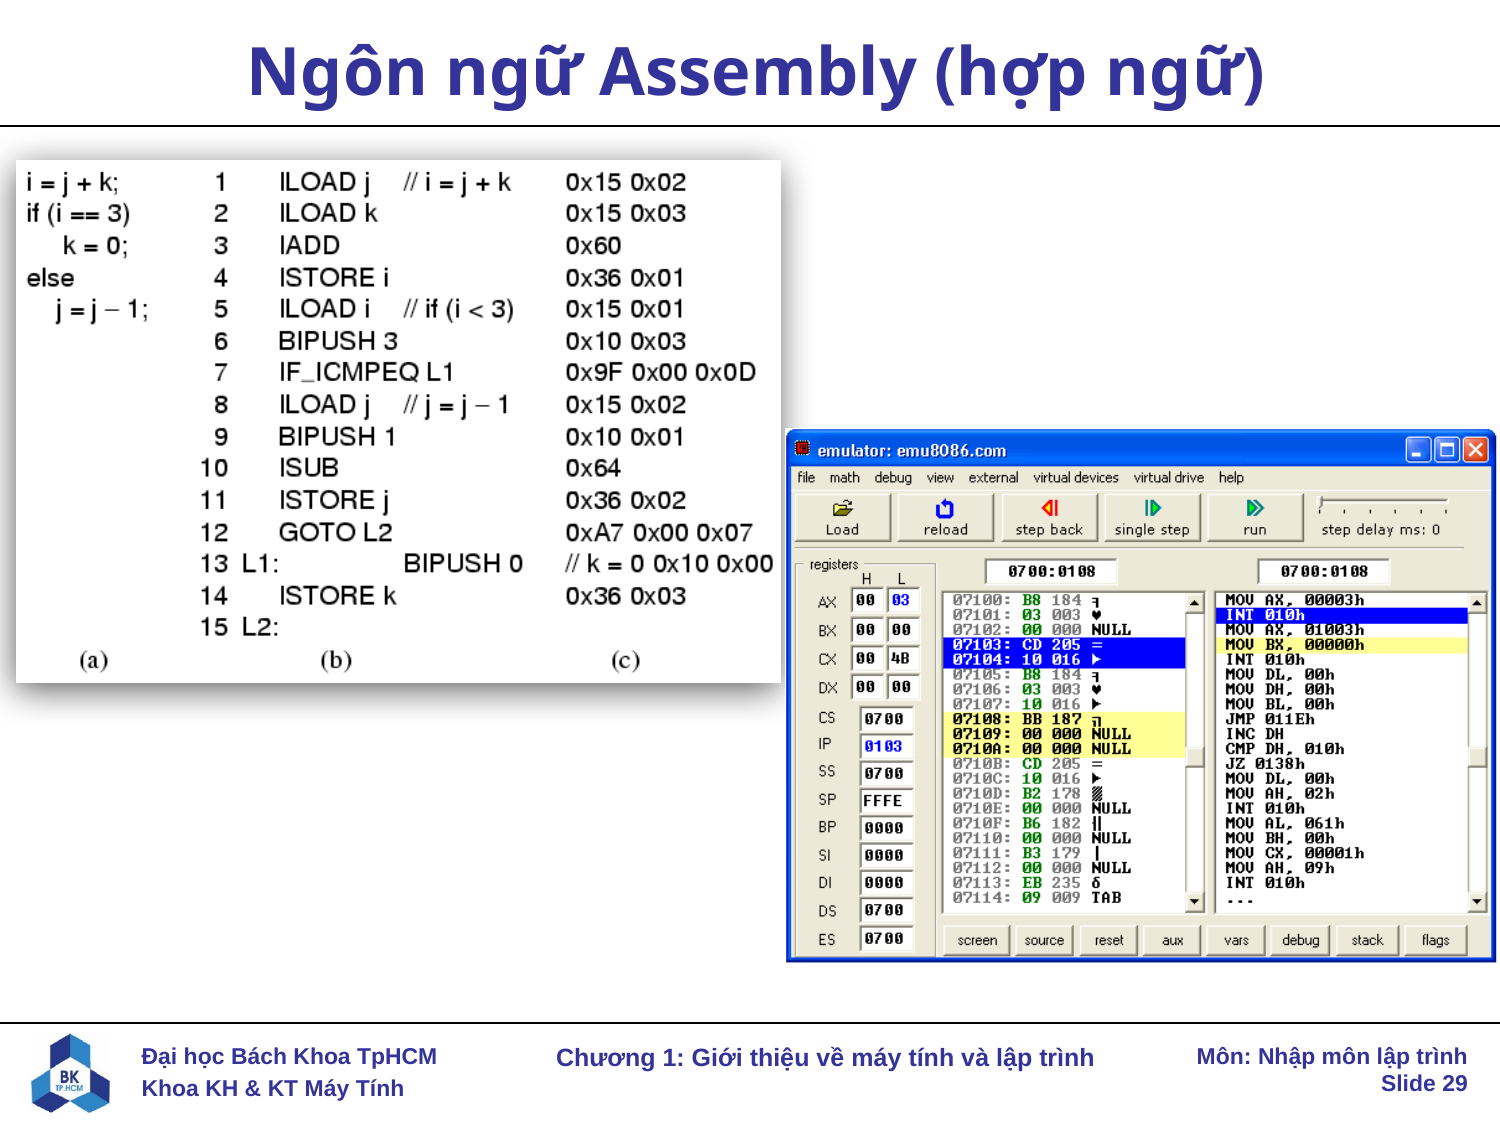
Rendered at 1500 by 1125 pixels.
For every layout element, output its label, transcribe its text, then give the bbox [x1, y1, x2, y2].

picture [31, 1033, 110, 1113]
picture [785, 428, 1500, 965]
title Ngôn ngữ Assembly (hợp ngữ) [50, 12, 1463, 125]
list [15, 160, 781, 683]
